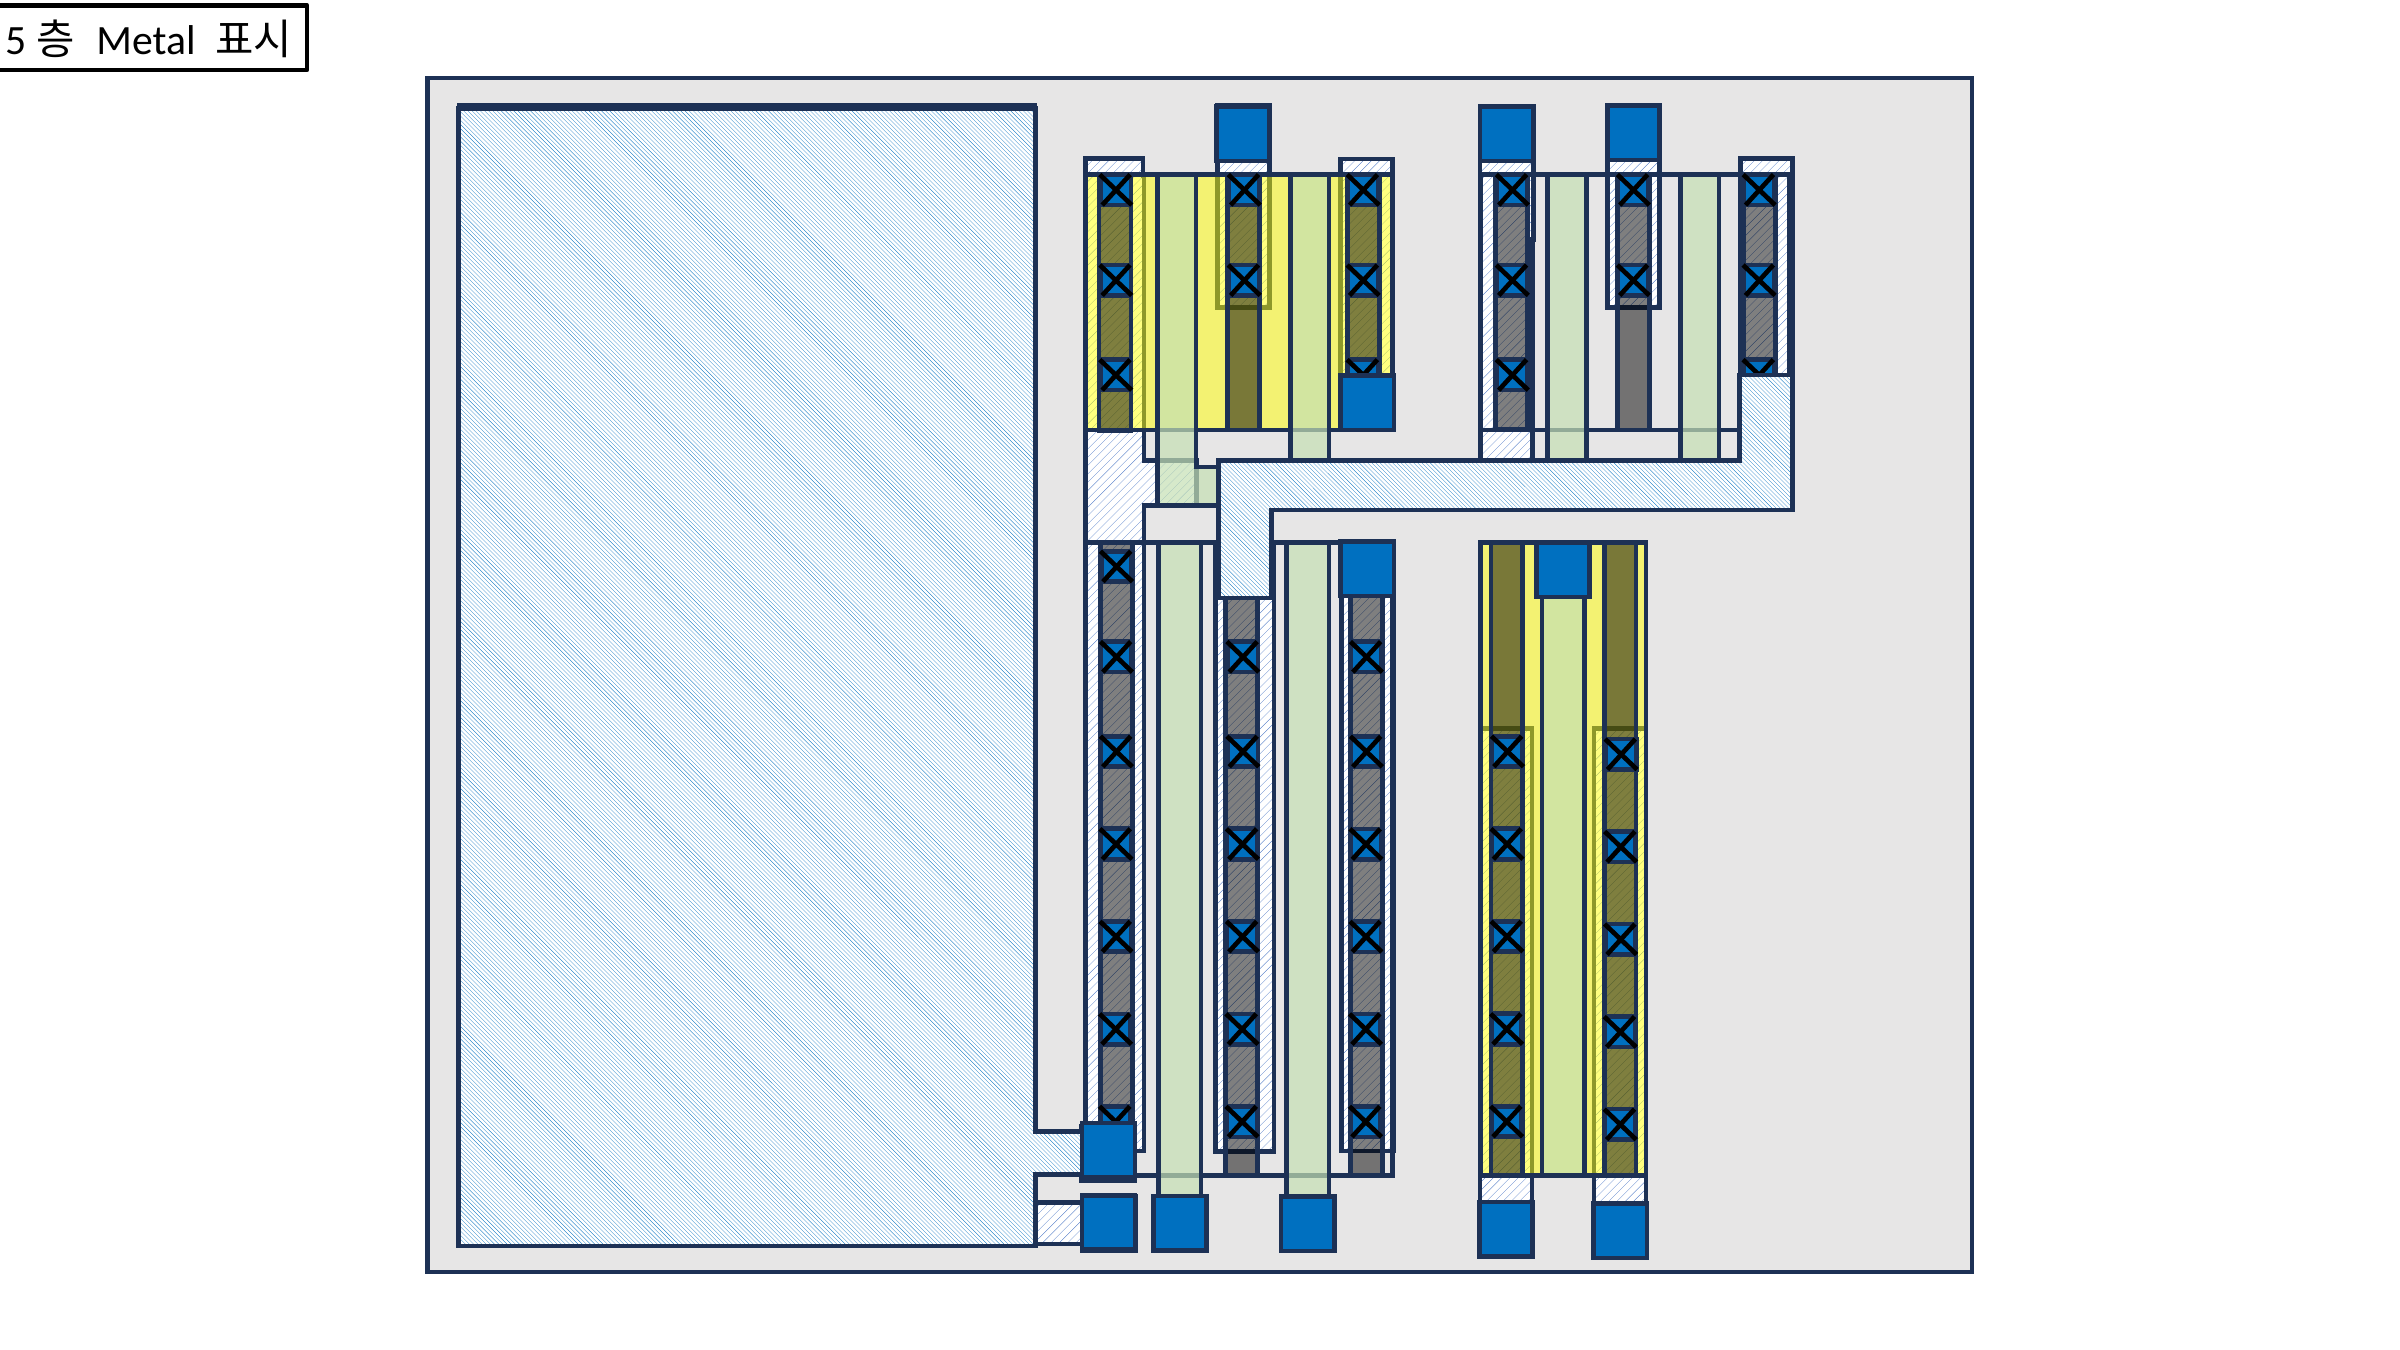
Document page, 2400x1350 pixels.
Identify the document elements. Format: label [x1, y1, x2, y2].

text_box [427, 77, 1973, 1273]
text_box [0, 5, 307, 70]
